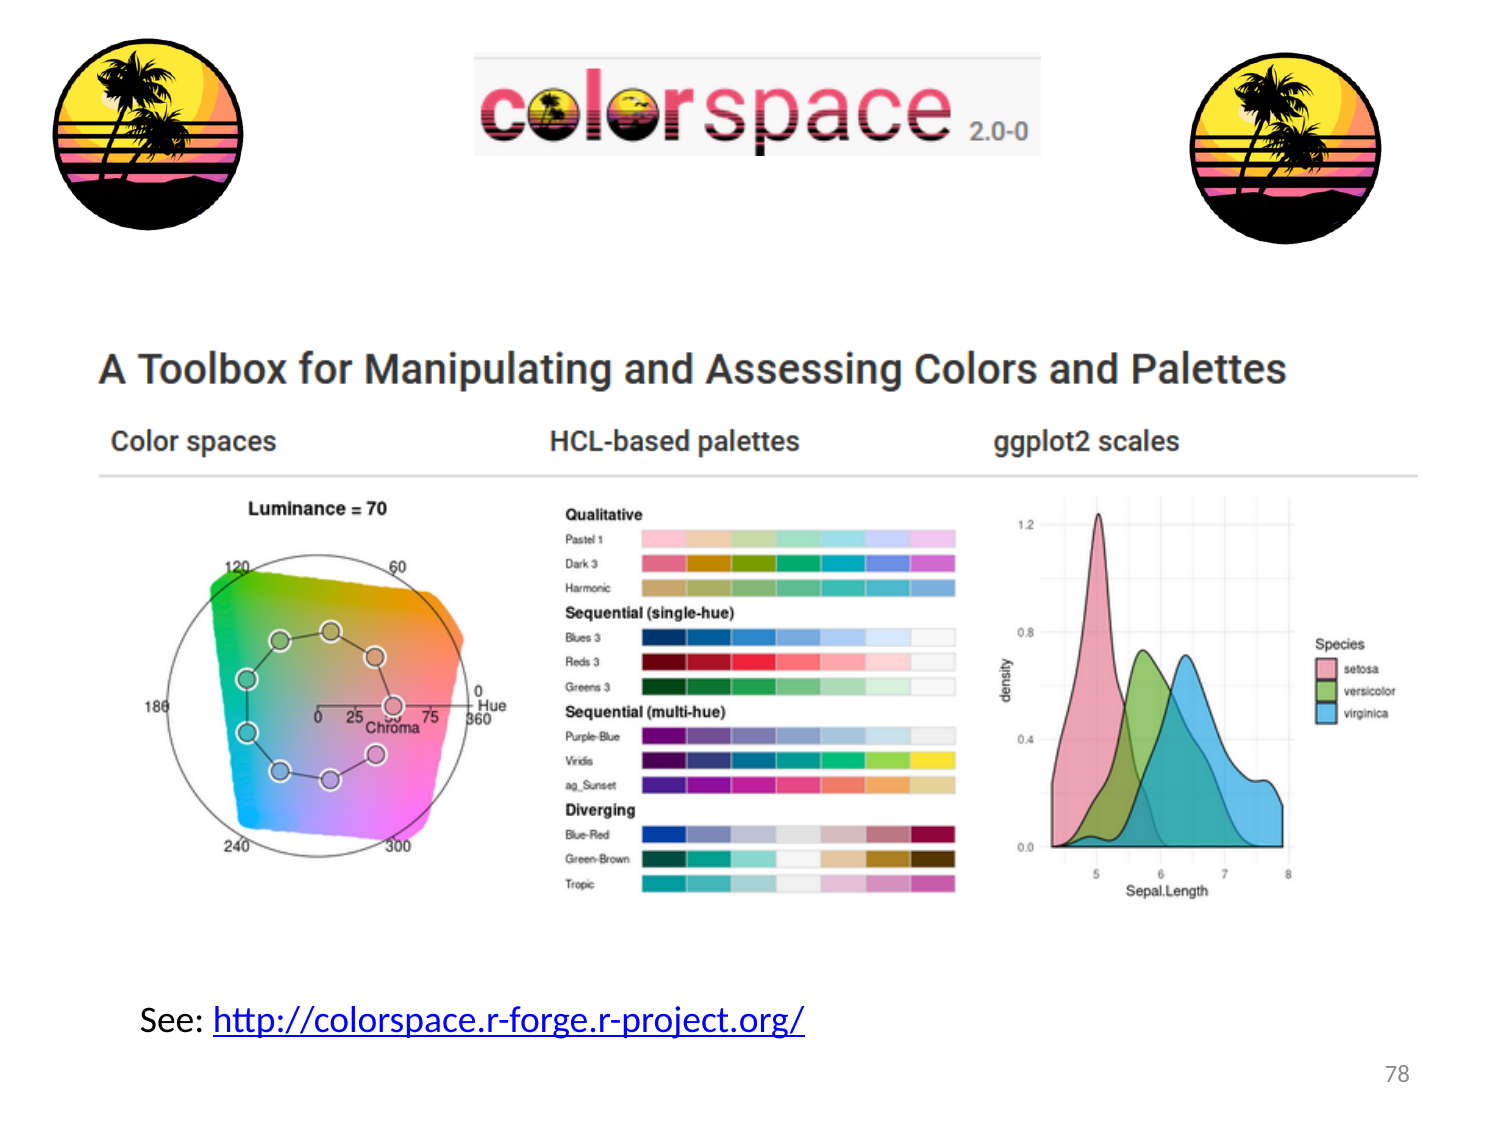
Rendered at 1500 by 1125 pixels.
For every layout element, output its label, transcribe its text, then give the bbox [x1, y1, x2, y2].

picture [1187, 49, 1383, 246]
picture [474, 51, 1041, 156]
picture [49, 36, 246, 232]
slide_number 78 [1074, 1042, 1425, 1103]
picture [81, 337, 1419, 924]
text_box See: http://colorspace.r-forge.r-project.org/ [124, 987, 1238, 1048]
